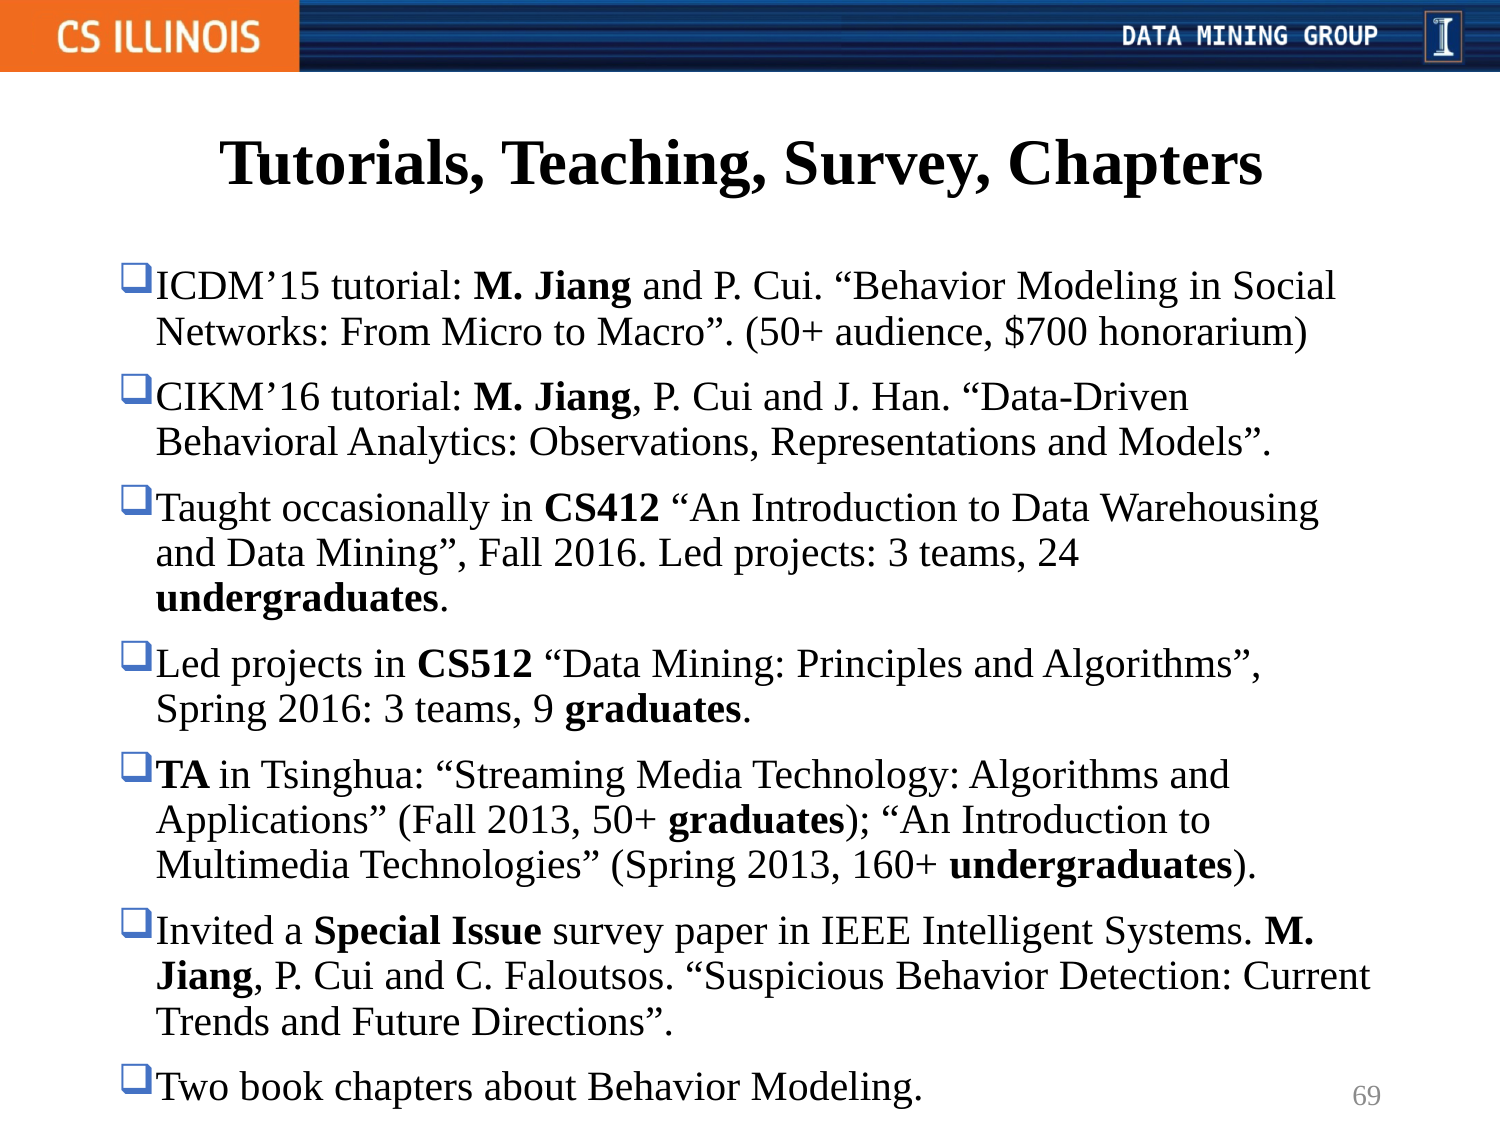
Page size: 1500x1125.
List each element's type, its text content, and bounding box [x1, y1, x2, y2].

title Tutorials, Teaching, Survey, Chapters [103, 100, 1397, 227]
slide_number 69 [1059, 1074, 1397, 1113]
list ICDM’15 tutorial: M. Jiang and P. Cui. “Behavior Modeling in Social Networks: From Micro to Macro”. (50+ audience, $700 honorarium) CIKM’16 tutorial: M. Jiang, P. Cui and J. Han. “Data-Driven Behavioral Analytics: Observations, Representations and Models”. Taught occasionally in CS412 “An Introduction to Data Warehousing and Data Mining”, Fall 2016. Led projects: 3 teams, 24 undergraduates. Led projects in CS512 “Data Mining: Principles and Algorithms”, Spring 2016: 3 teams, 9 graduates. TA in Tsinghua: “Streaming Media Technology: Algorithms and Applications” (Fall 2013, 50+ graduates); “An Introduction to Multimedia Technologies” (Spring 2013, 160+ undergraduates). Invited a Special Issue survey paper in IEEE Intelligent Systems. M. Jiang, P. Cui and C. Faloutsos. “Suspicious Behavior Detection: Current Trends and Future Directions”. Two book chapters about Behavior Modeling. [103, 256, 1397, 1125]
picture [0, 0, 1500, 72]
